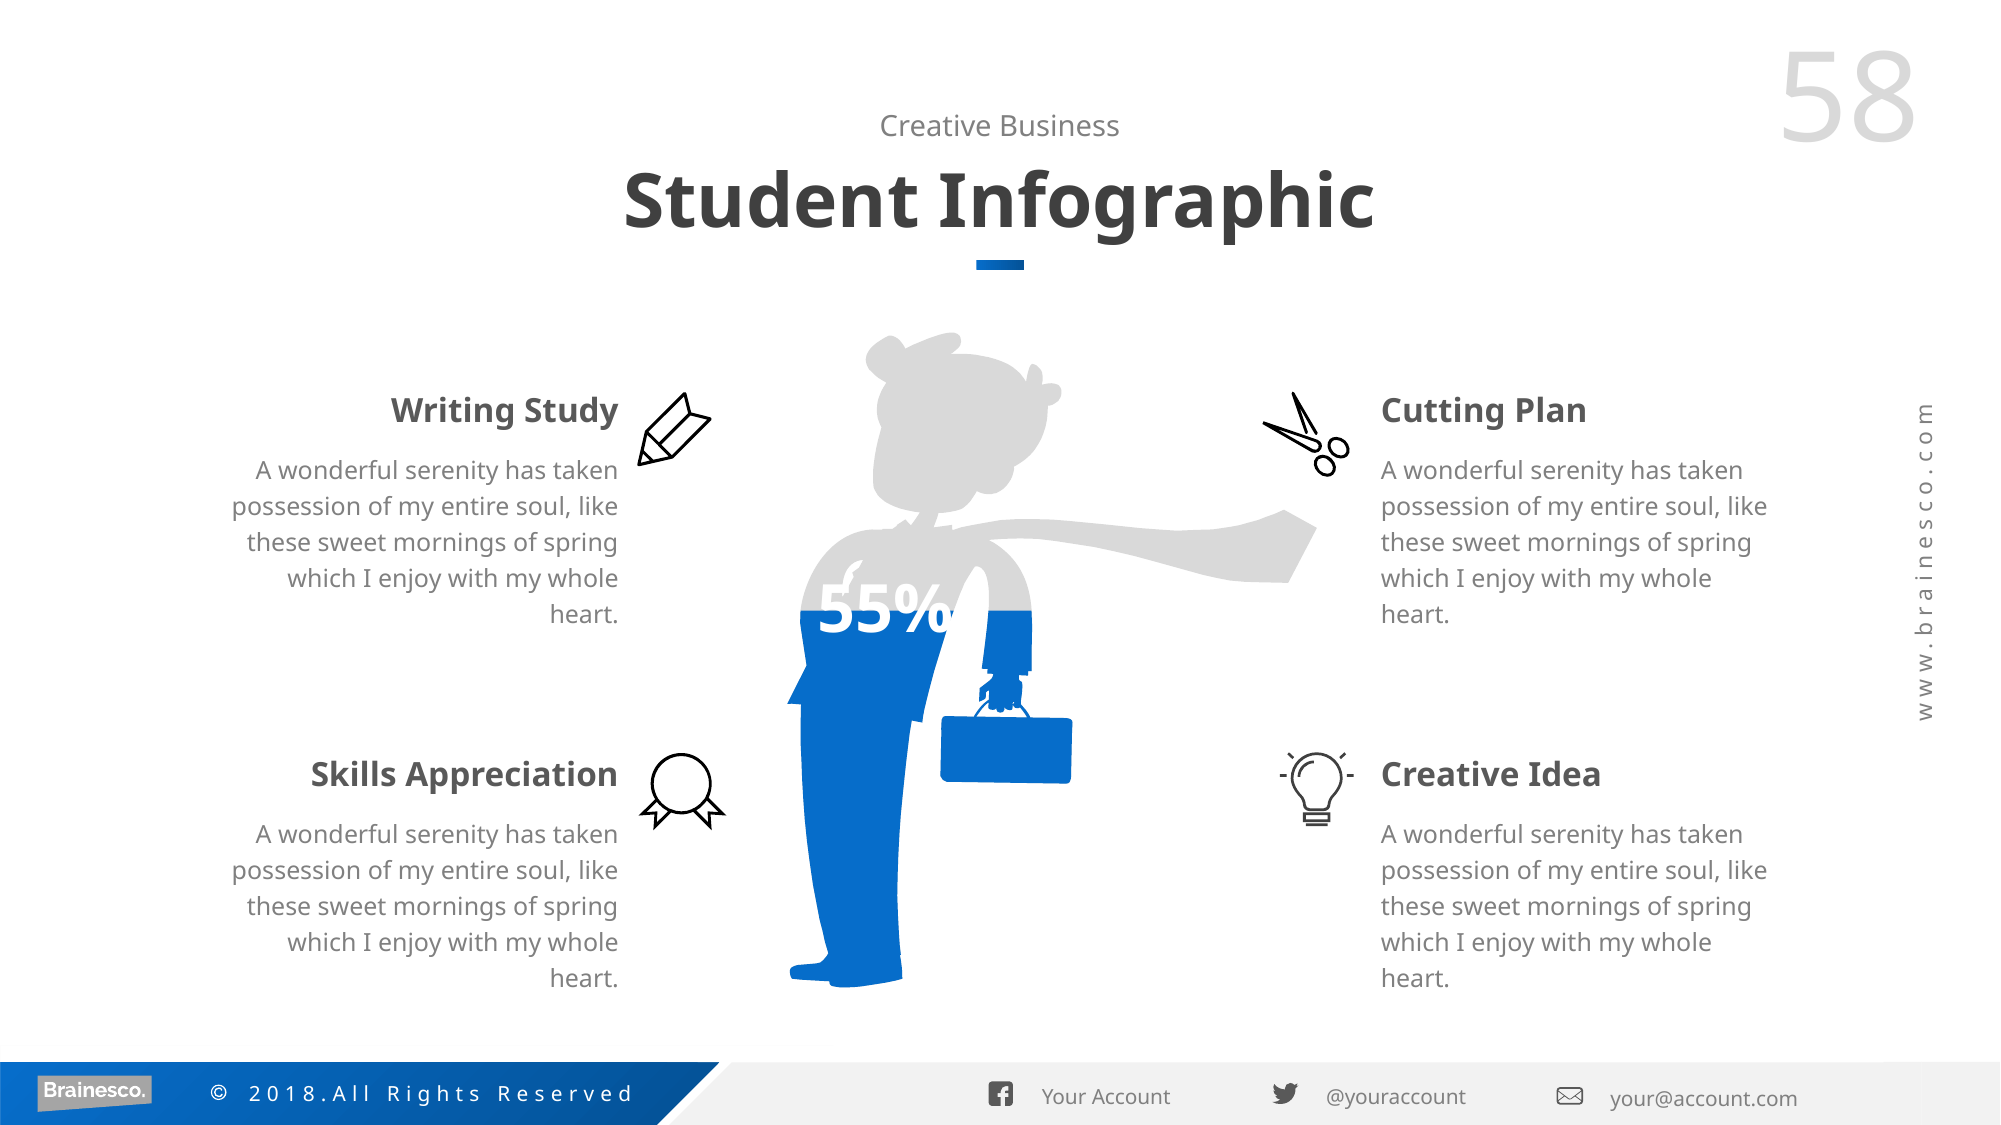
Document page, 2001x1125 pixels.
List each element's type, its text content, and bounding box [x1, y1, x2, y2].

text_box [1290, 752, 1343, 827]
text_box 55% [773, 573, 998, 653]
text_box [1366, 386, 1795, 603]
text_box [205, 386, 634, 603]
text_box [205, 750, 634, 966]
text_box [637, 392, 712, 467]
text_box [601, 100, 1399, 271]
text_box [1287, 752, 1295, 760]
text_box [638, 753, 727, 831]
text_box [1339, 752, 1347, 760]
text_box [1366, 750, 1795, 966]
text_box [812, 332, 1317, 610]
text_box [1291, 391, 1318, 435]
text_box [1327, 436, 1350, 459]
text_box [940, 610, 1073, 784]
text_box [787, 653, 940, 988]
text_box [1262, 421, 1322, 453]
text_box [1313, 454, 1336, 477]
